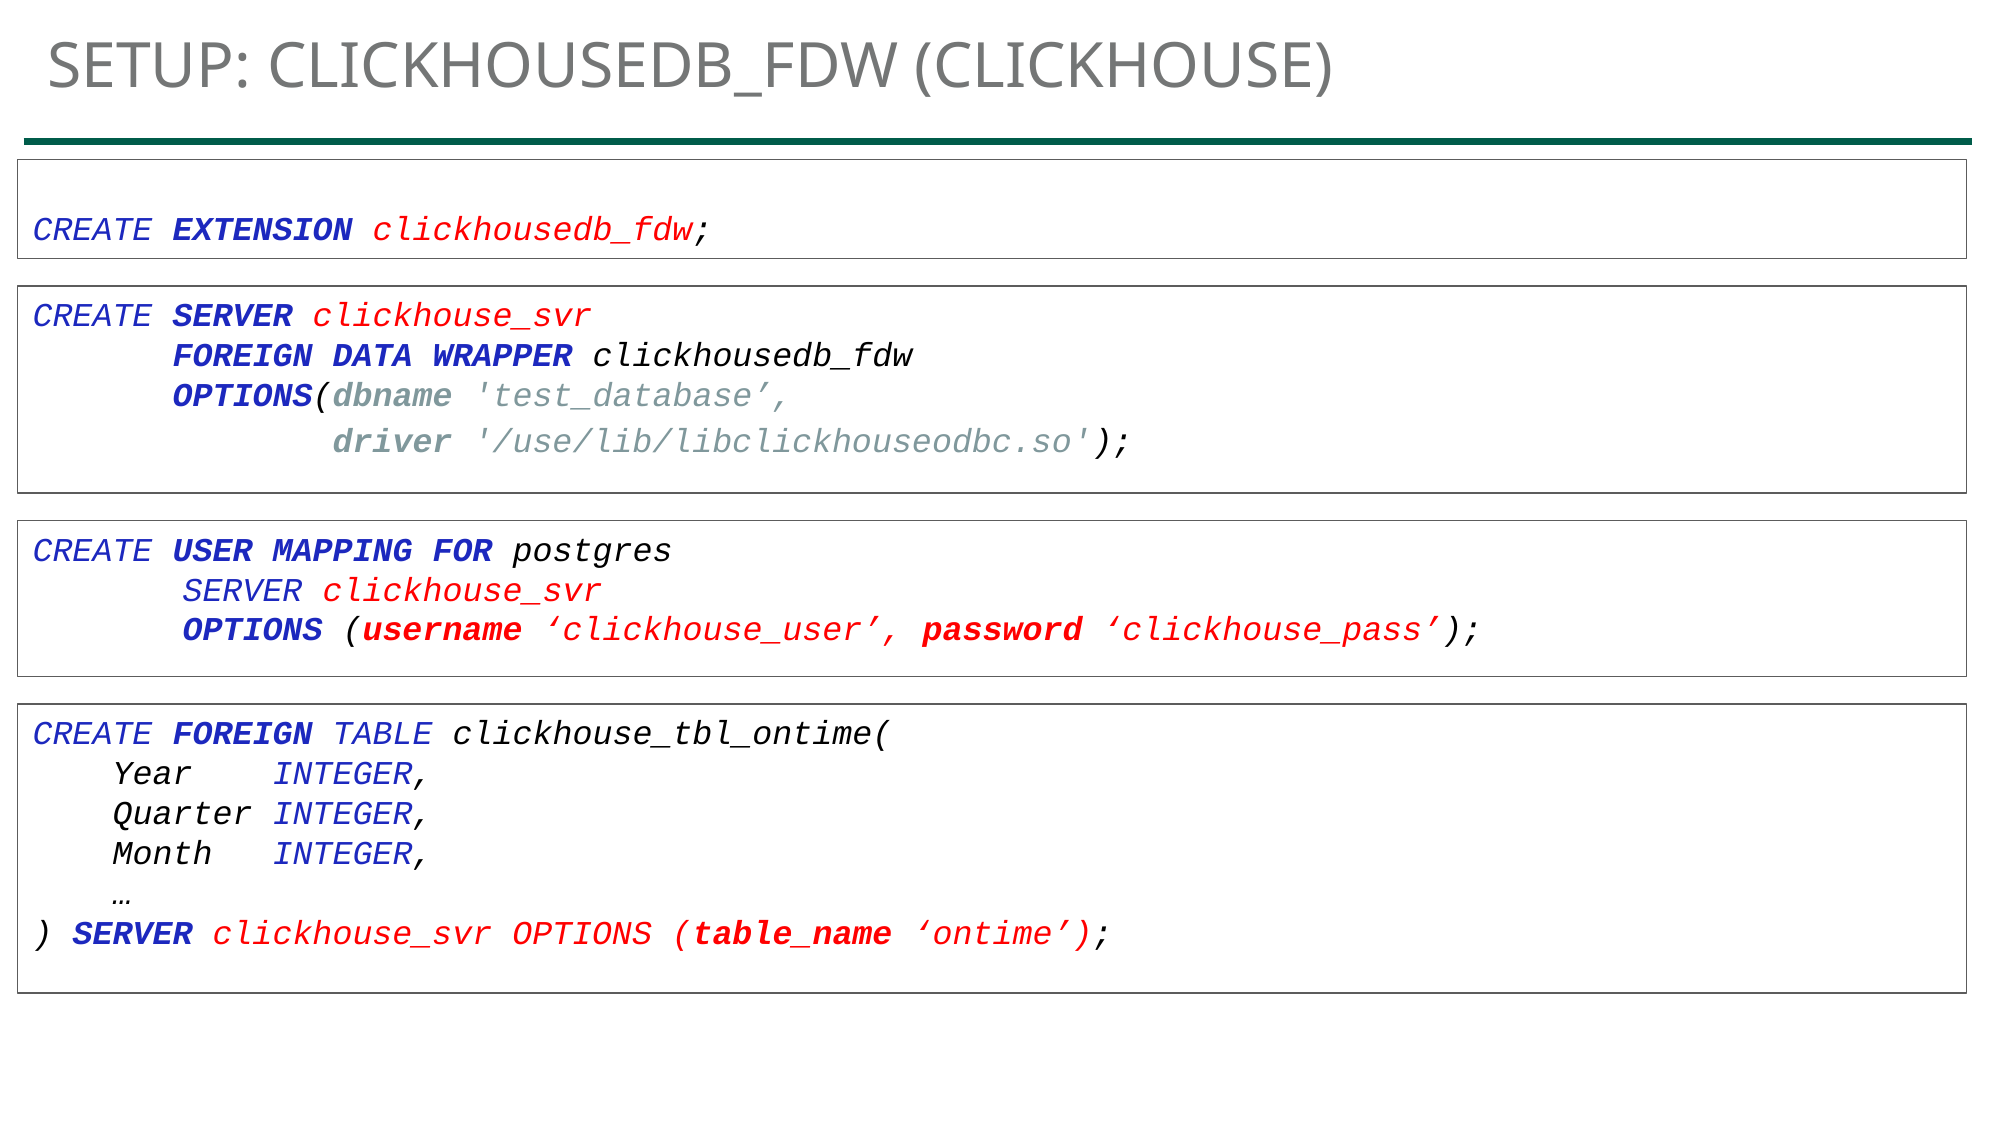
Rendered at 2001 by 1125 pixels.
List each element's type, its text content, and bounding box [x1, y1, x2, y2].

text_box CREATE SERVER clickhouse_svr FOREIGN DATA WRAPPER clickhousedb_fdw OPTIONS(dbname 'test_database’, driver '/use/lib/libclickhouseodbc.so'); [17, 285, 1967, 493]
text_box CREATE USER MAPPING FOR postgres SERVER clickhouse_svr OPTIONS (username ‘clickhouse_user’, password ‘clickhouse_pass’); [17, 520, 1967, 677]
text_box CREATE EXTENSION clickhousedb_fdw; [17, 159, 1967, 259]
text_box CREATE FOREIGN TABLE clickhouse_tbl_ontime( Year INTEGER, Quarter INTEGER, Month INTEGER, … ) SERVER clickhouse_svr OPTIONS (table_name ‘ontime’); [17, 703, 1967, 993]
title Setup: clickhousedb_fdw (ClickHouse) [23, 8, 1973, 128]
